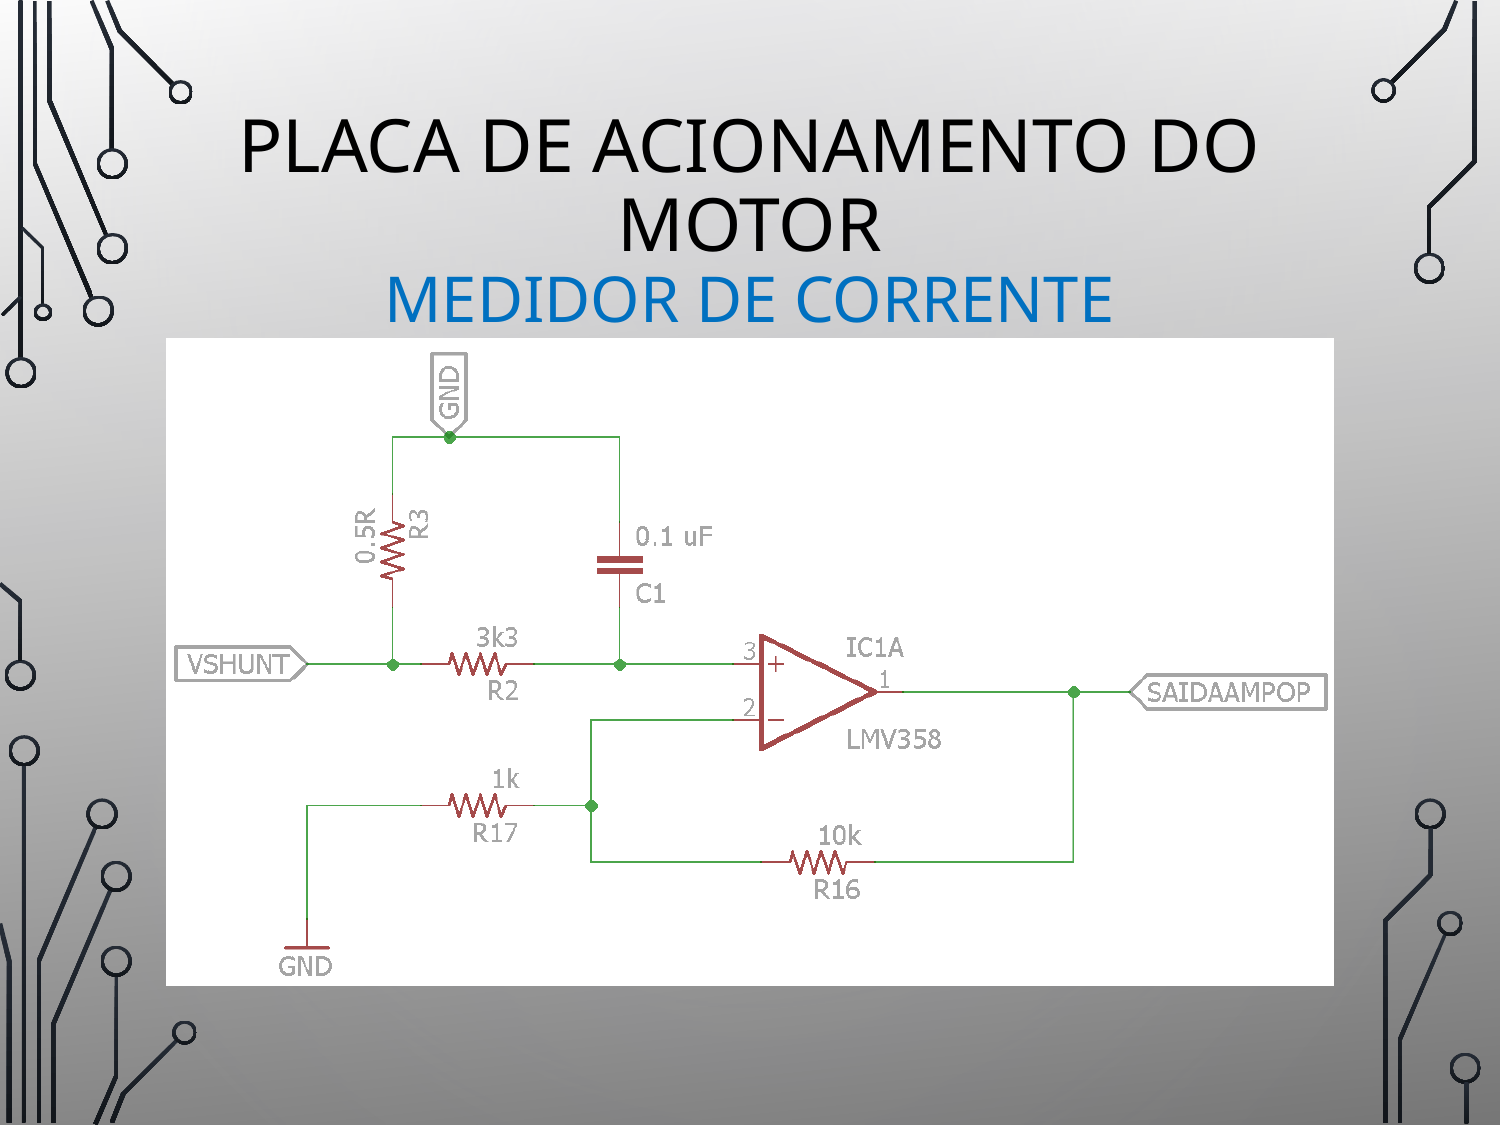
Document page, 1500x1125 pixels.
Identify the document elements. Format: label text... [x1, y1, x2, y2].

title Placa de acionamento do motor medidor de corrente [140, 101, 1360, 344]
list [165, 338, 1335, 986]
